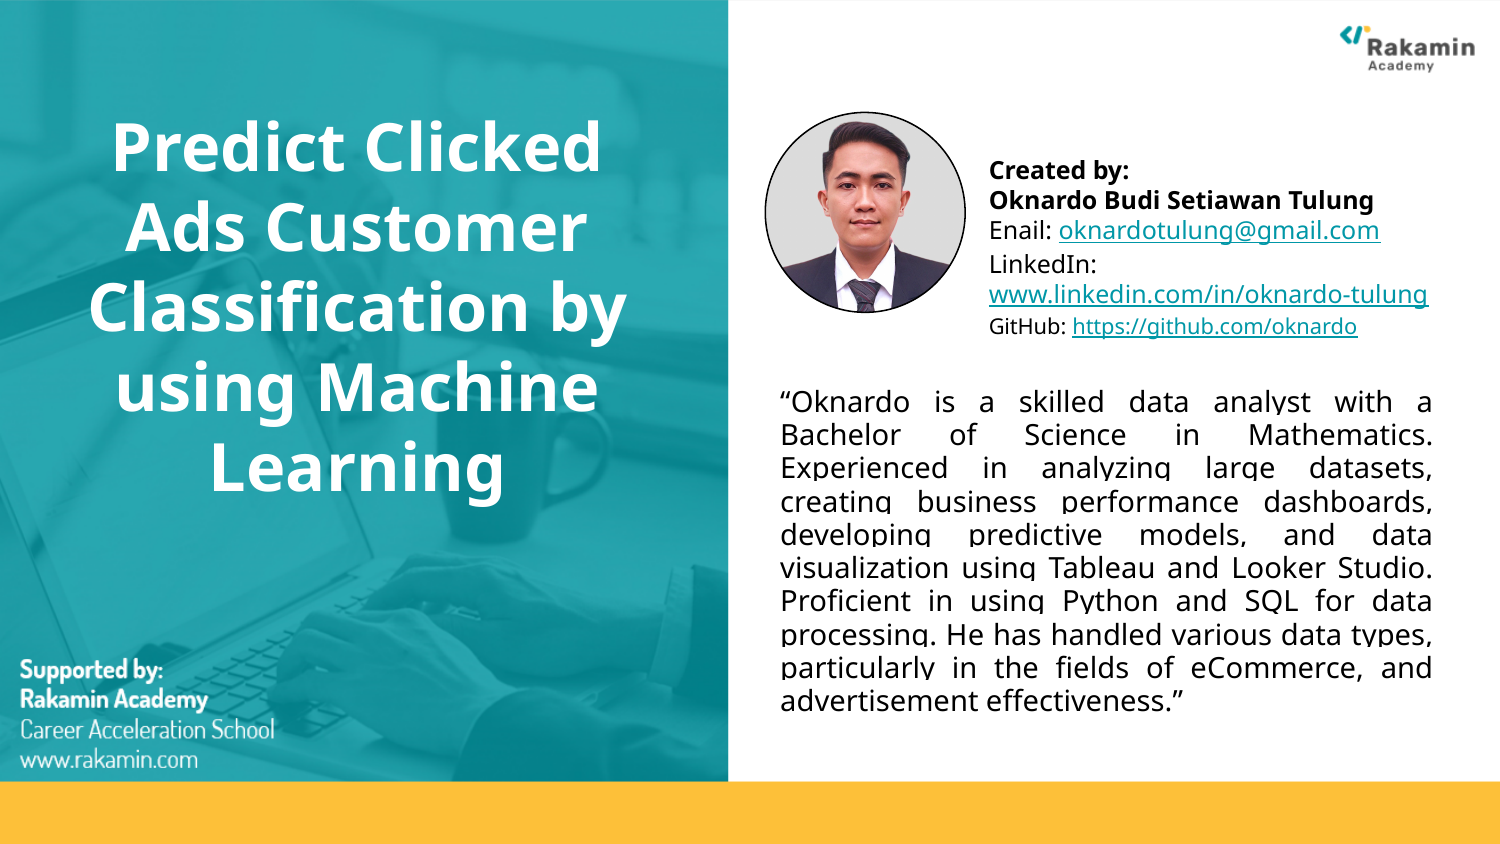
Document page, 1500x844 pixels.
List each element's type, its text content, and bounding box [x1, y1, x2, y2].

text_box Created by: Oknardo Budi Setiawan Tulung Enail: oknardotulung@gmail.com LinkedIn: www.linkedin.com/in/oknardo-tulung GitHub: https://github.com/oknardo [977, 149, 1467, 313]
picture [0, 0, 1500, 844]
subtitle “Oknardo is a skilled data analyst with a Bachelor of Science in Mathematics. Experienced in analyzing large datasets, creating business performance dashboards, developing predictive models, and data visualization using Tableau and Looker Studio. Proficient in using Python and SQL for data processing. He has handled various data types, particularly in the fields of eCommerce, and advertisement effectiveness.” [765, 371, 1449, 744]
title Predict Clicked Ads Customer Classification by using Machine Learning [51, 190, 665, 520]
